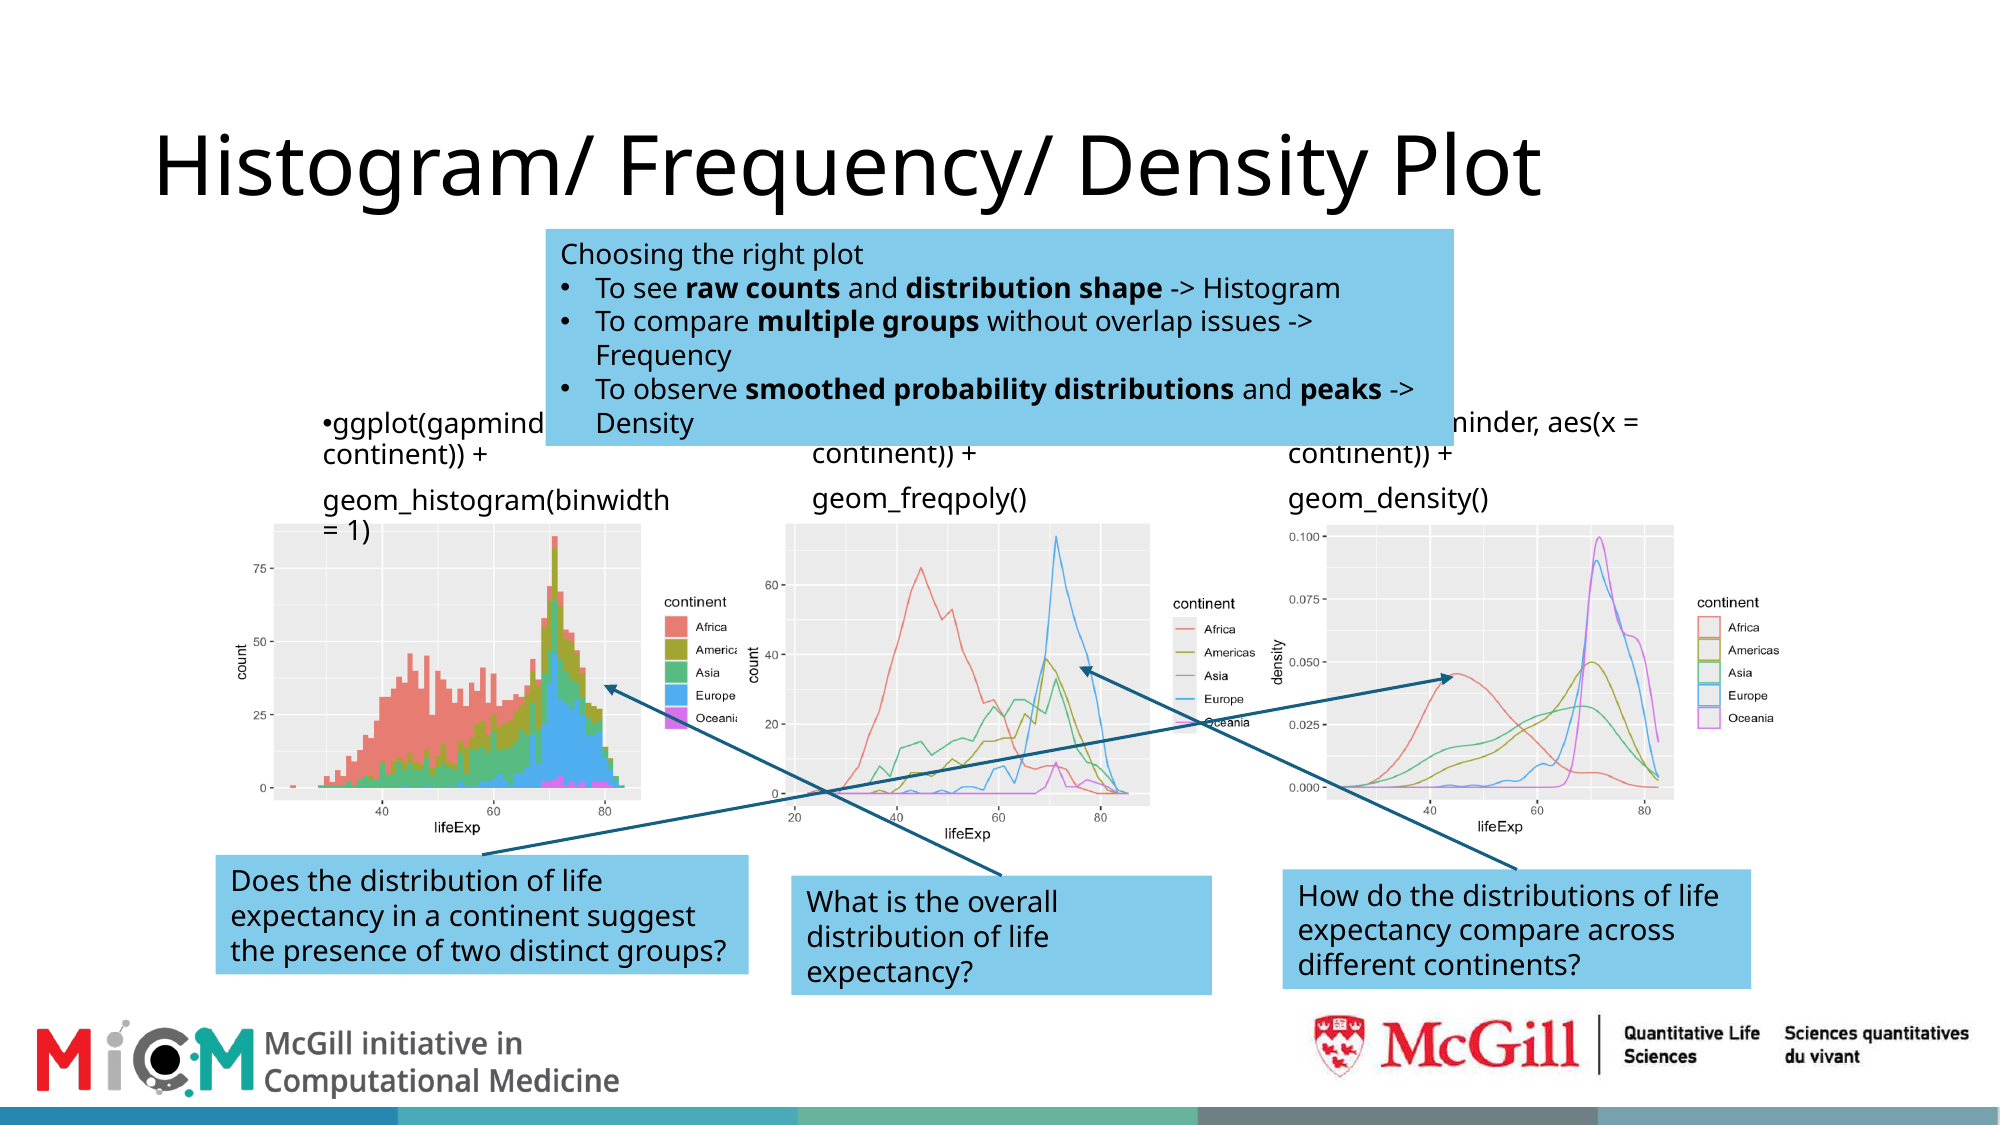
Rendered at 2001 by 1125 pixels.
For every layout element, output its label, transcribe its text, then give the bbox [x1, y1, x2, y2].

text_box ggplot(gapminder, aes(x = continent)) + geom_histogram(binwidth = 1) [307, 402, 707, 517]
text_box ggplot(gapminder, aes(x = continent)) + geom_freqpoly() [800, 446, 1183, 517]
picture [1282, 985, 2000, 1105]
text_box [1078, 666, 1518, 871]
text_box Does the distribution of life expectancy in a continent suggest the presence of two distinct groups? [215, 854, 749, 975]
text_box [481, 676, 1078, 856]
text_box ggplot(gapminder, aes(x = continent)) + geom_density() [1276, 371, 1659, 517]
picture [225, 517, 1791, 845]
title Histogram/ Frequency/ Density Plot [137, 59, 1863, 278]
text_box Choosing the right plot To see raw counts and distribution shape -> Histogram To compare multiple groups without overlap issues -> Frequency To observe smoothed probability distributions and peaks -> Density [545, 228, 1454, 446]
text_box How do the distributions of life expectancy compare across different continents? [1282, 869, 1752, 989]
text_box What is the overall distribution of life expectancy? [791, 875, 1212, 996]
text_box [603, 684, 1003, 877]
picture [0, 1014, 2000, 1125]
